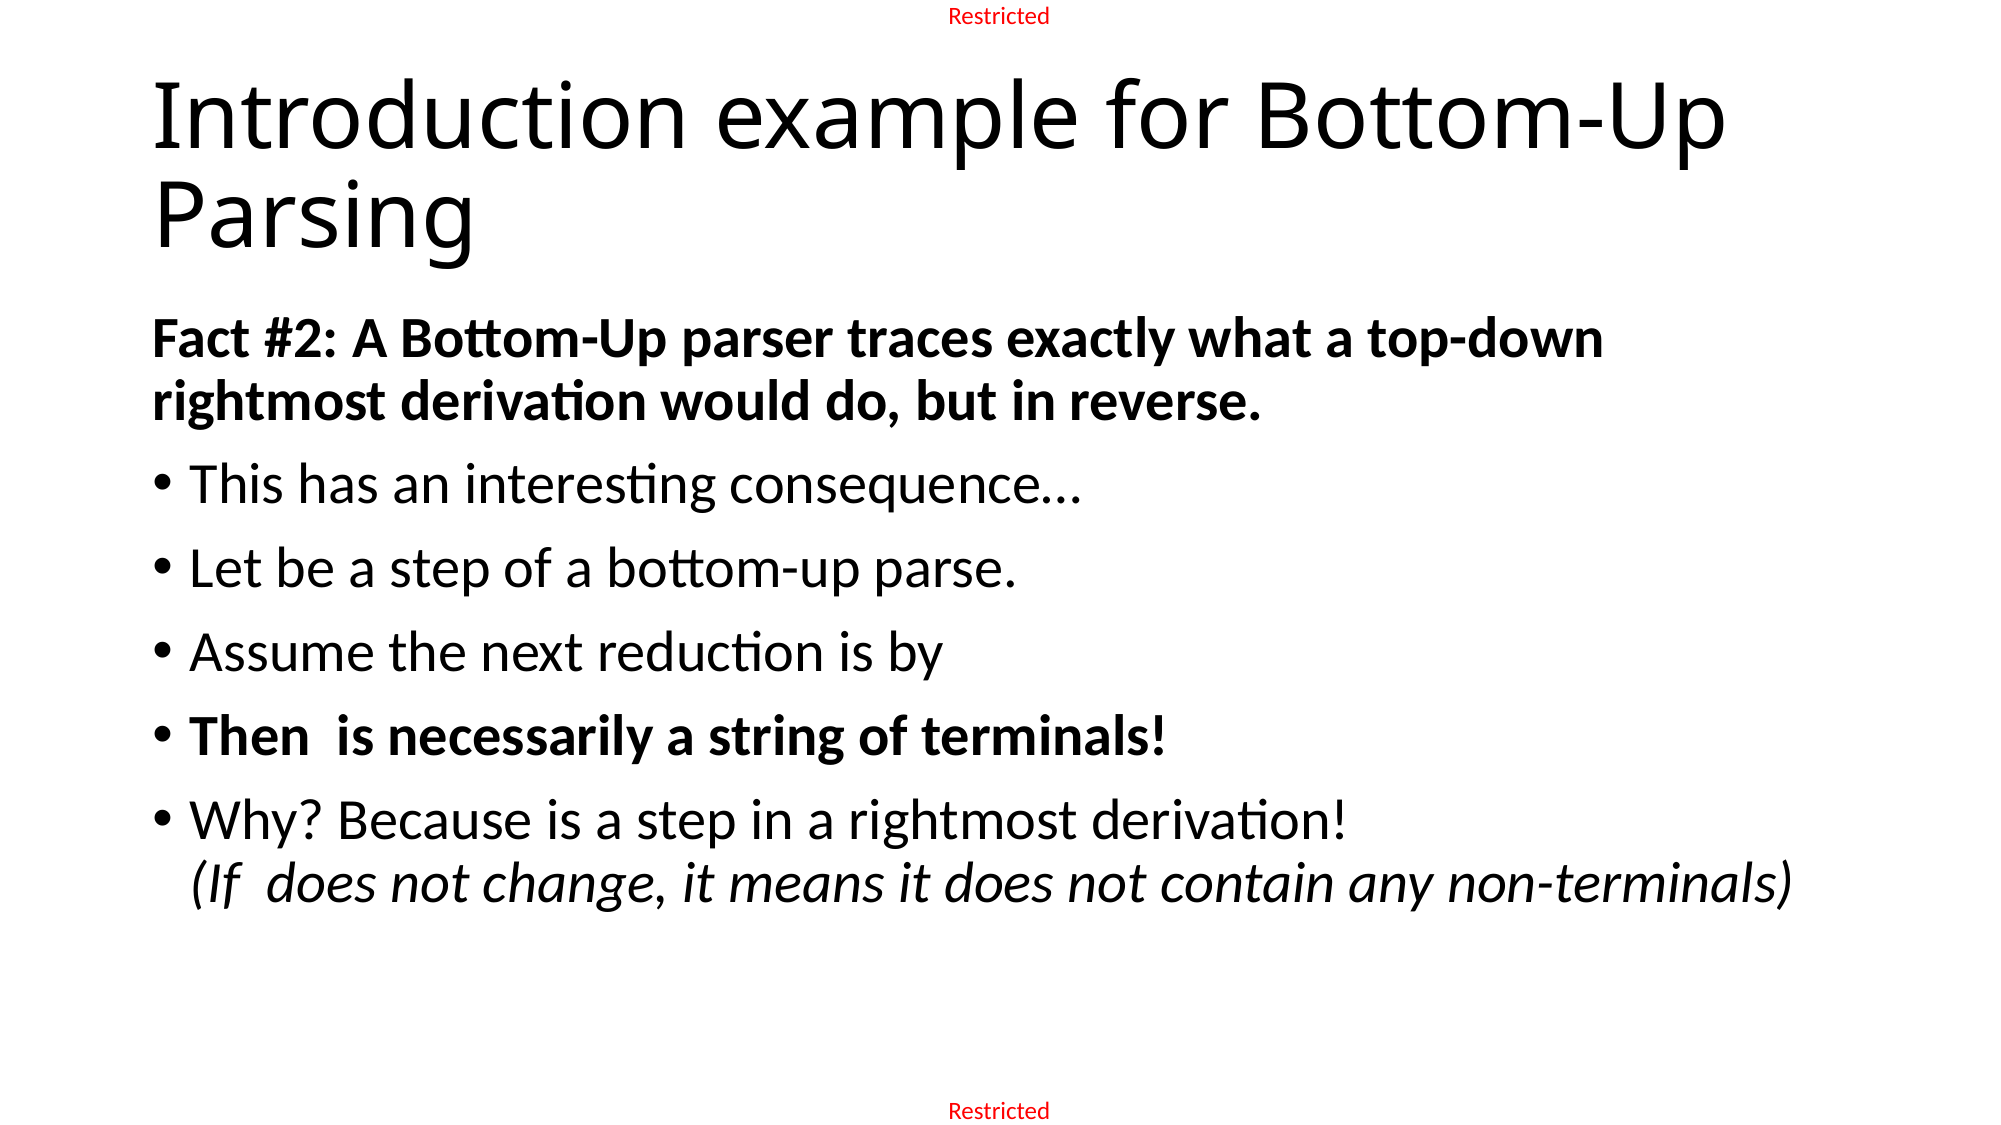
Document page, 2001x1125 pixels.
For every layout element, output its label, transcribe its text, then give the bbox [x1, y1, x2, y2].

title Introduction example for Bottom-Up Parsing [137, 59, 1863, 278]
